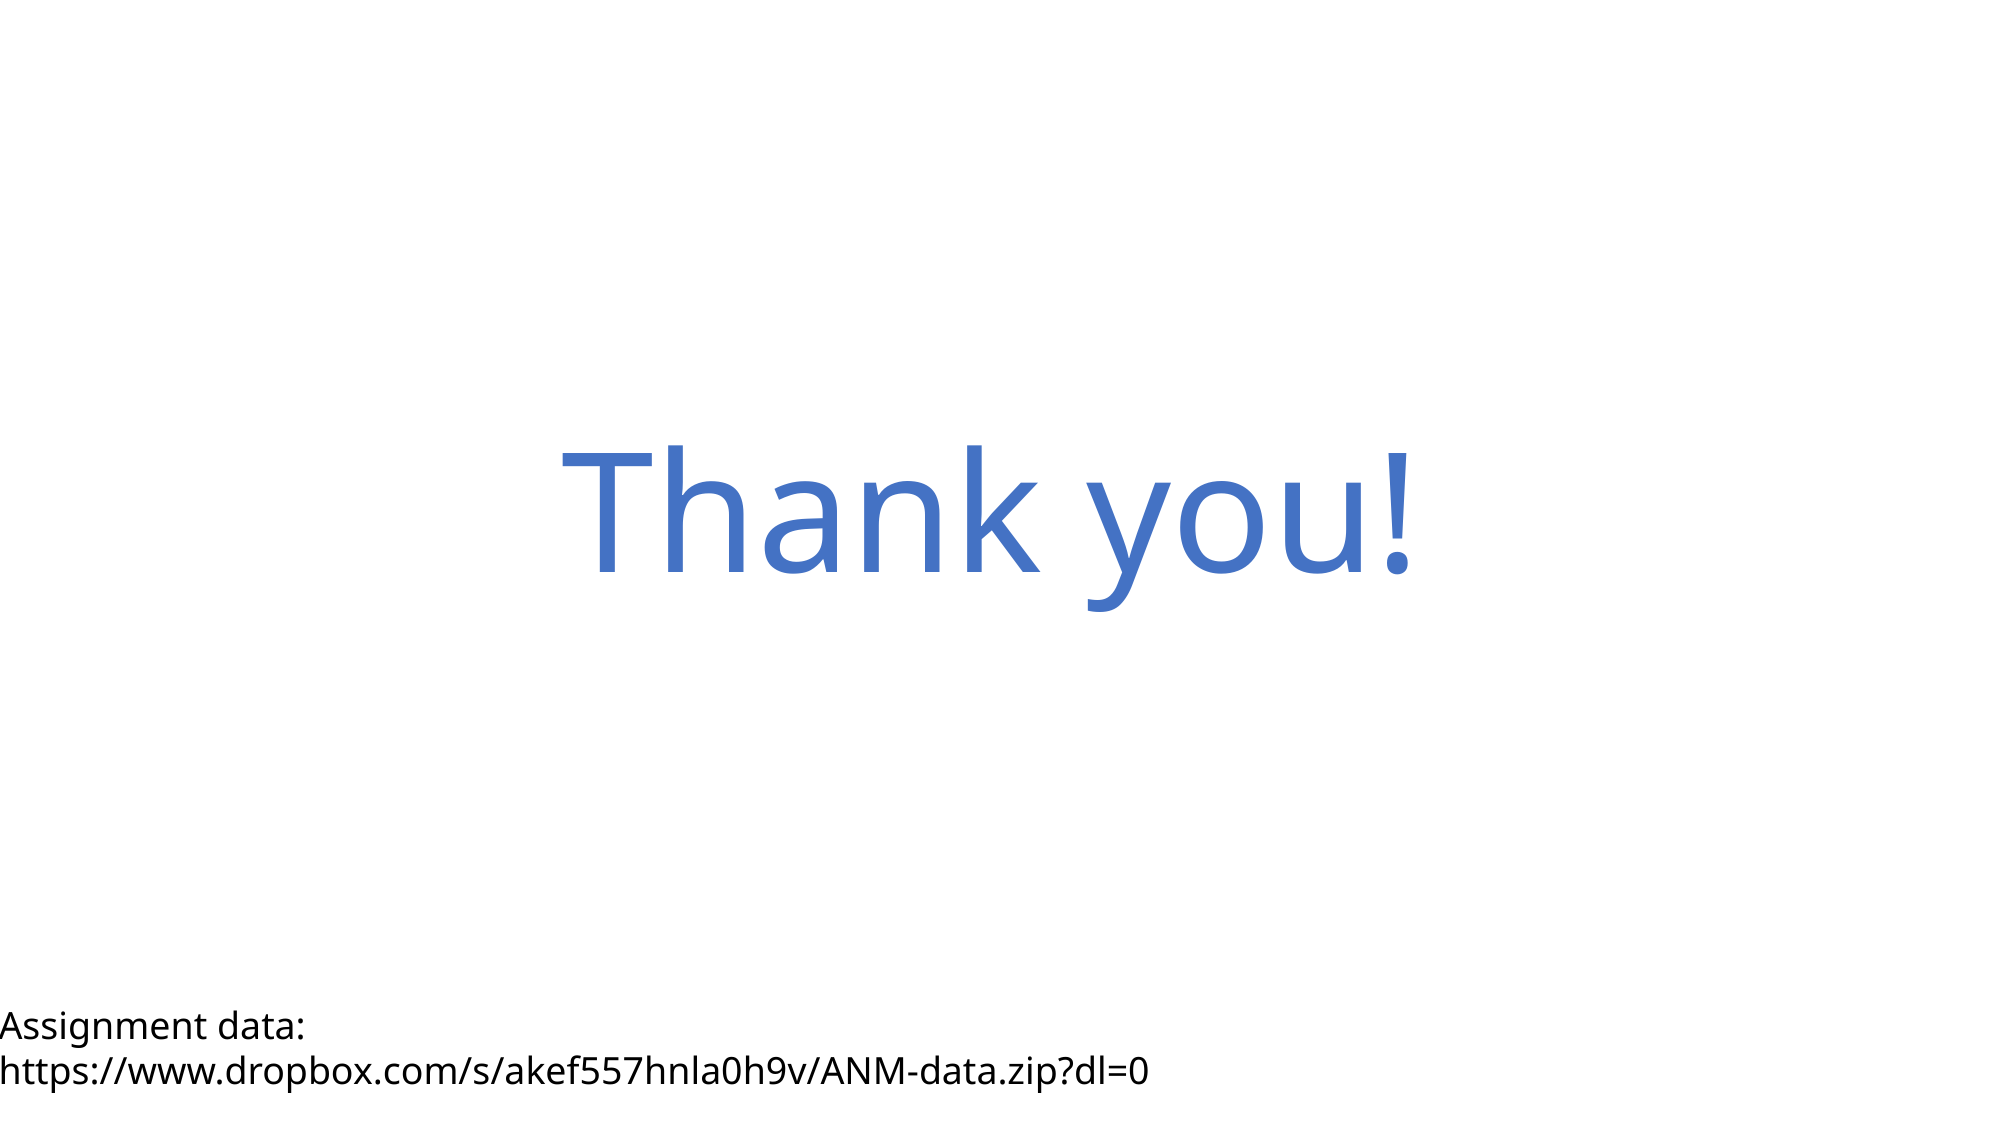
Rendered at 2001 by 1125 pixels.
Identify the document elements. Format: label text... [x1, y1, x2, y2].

title Thank you! [546, 410, 1514, 628]
text_box Assignment data: https://www.dropbox.com/s/akef557hnla0h9v/ANM-data.zip?dl=0 [0, 994, 1166, 1100]
